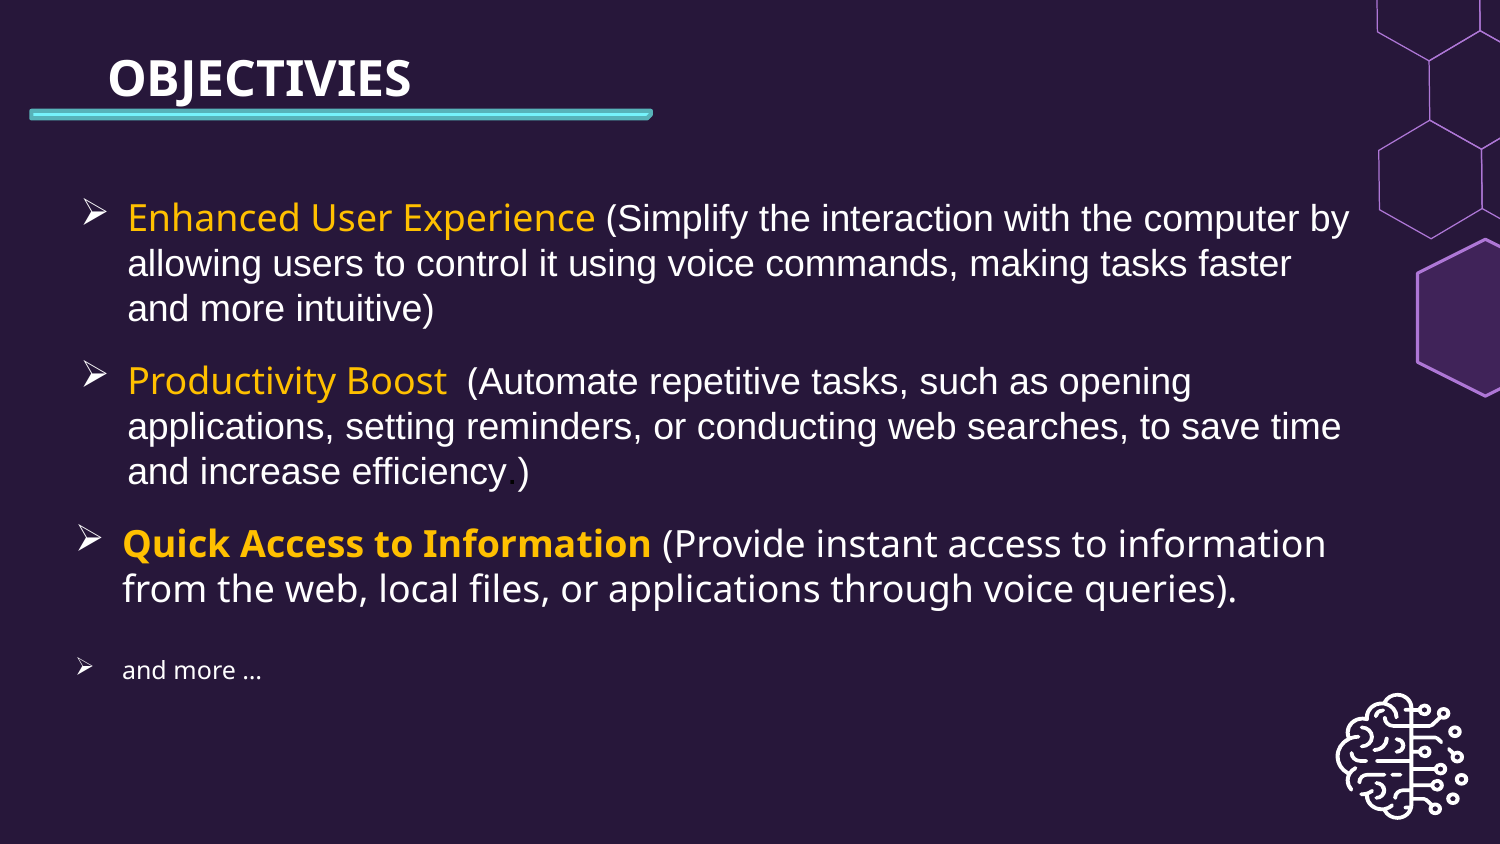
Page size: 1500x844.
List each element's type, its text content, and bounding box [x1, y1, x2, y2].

text_box [29, 108, 653, 121]
text_box Quick Access to Information (Provide instant access to information from the web, local files, or applications through voice queries). and more … [60, 512, 1374, 692]
text_box Enhanced User Experience (Simplify the interaction with the computer by allowing users to control it using voice commands, making tasks faster and more intuitive) [65, 186, 1379, 337]
text_box Productivity Boost (Automate repetitive tasks, such as opening applications, setting reminders, or conducting web searches, to save time and increase efficiency.) [65, 349, 1379, 499]
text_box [1335, 692, 1469, 821]
text_box OBJECTIVIES [92, 38, 688, 114]
text_box [1417, 239, 1500, 397]
